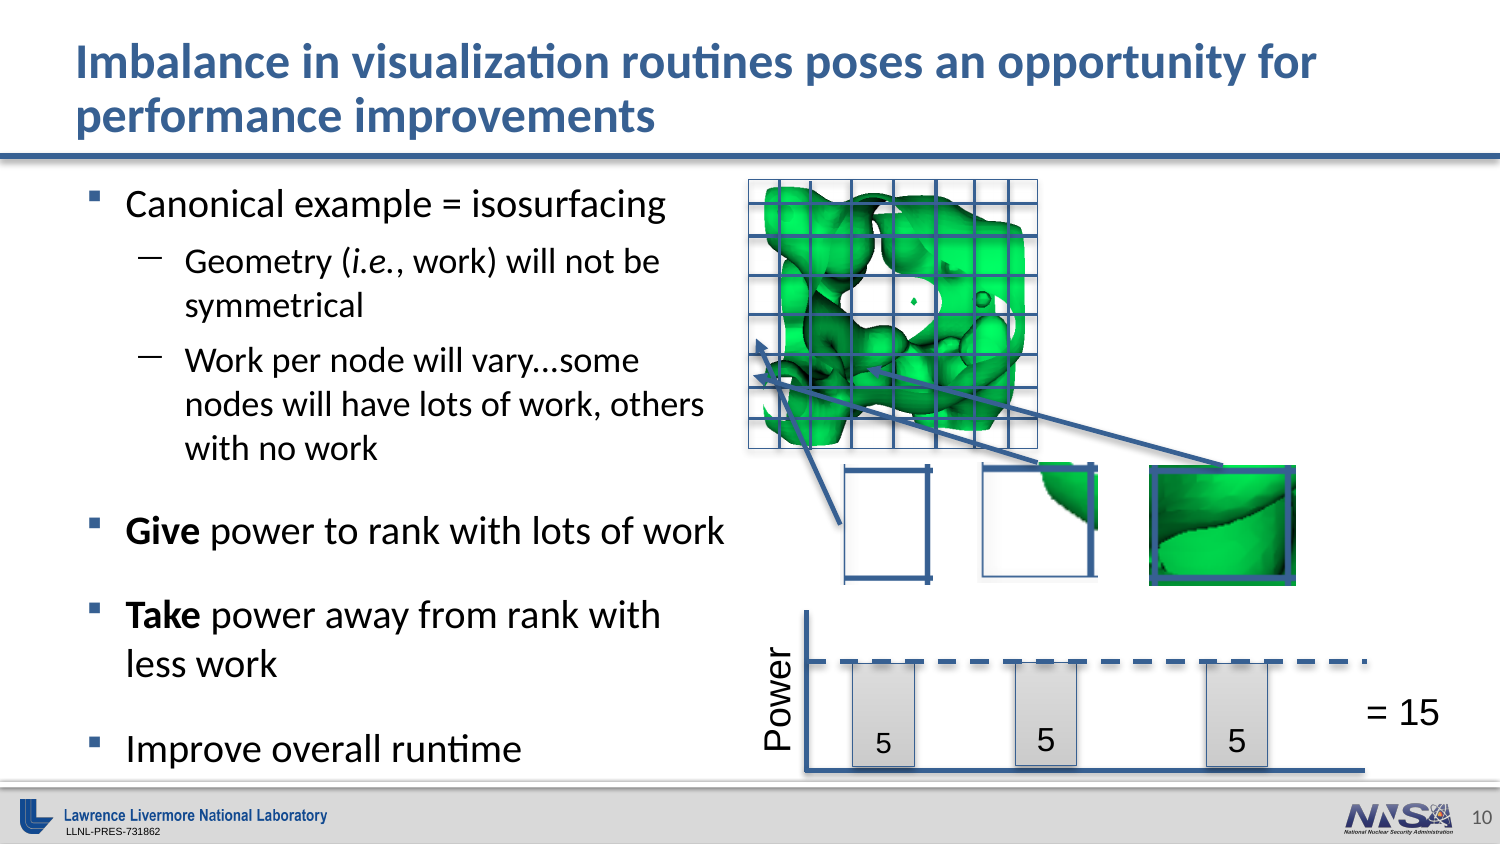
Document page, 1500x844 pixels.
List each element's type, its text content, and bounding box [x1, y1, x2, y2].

picture [977, 466, 1098, 583]
list Canonical example = isosurfacing Geometry (i.e., work) will not be symmetrical Work per node will vary...some nodes will have lots of work, others with no work Give power to rank with lots of work Take power away from rank with less work Improve overall runtime [76, 176, 728, 778]
picture [20, 799, 356, 834]
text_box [752, 375, 861, 463]
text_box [755, 338, 841, 374]
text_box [755, 470, 841, 525]
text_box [866, 368, 1223, 466]
text_box = 15 [1351, 680, 1499, 740]
text_box 5 [1206, 669, 1268, 767]
title Imbalance in visualization routines poses an opportunity for performance improvements [75, 27, 1425, 151]
text_box 5 [852, 670, 915, 767]
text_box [748, 179, 1038, 378]
picture [840, 464, 933, 585]
picture [1339, 794, 1458, 840]
picture [1149, 465, 1296, 586]
text_box Power [745, 609, 806, 768]
text_box 5 [1015, 669, 1077, 766]
